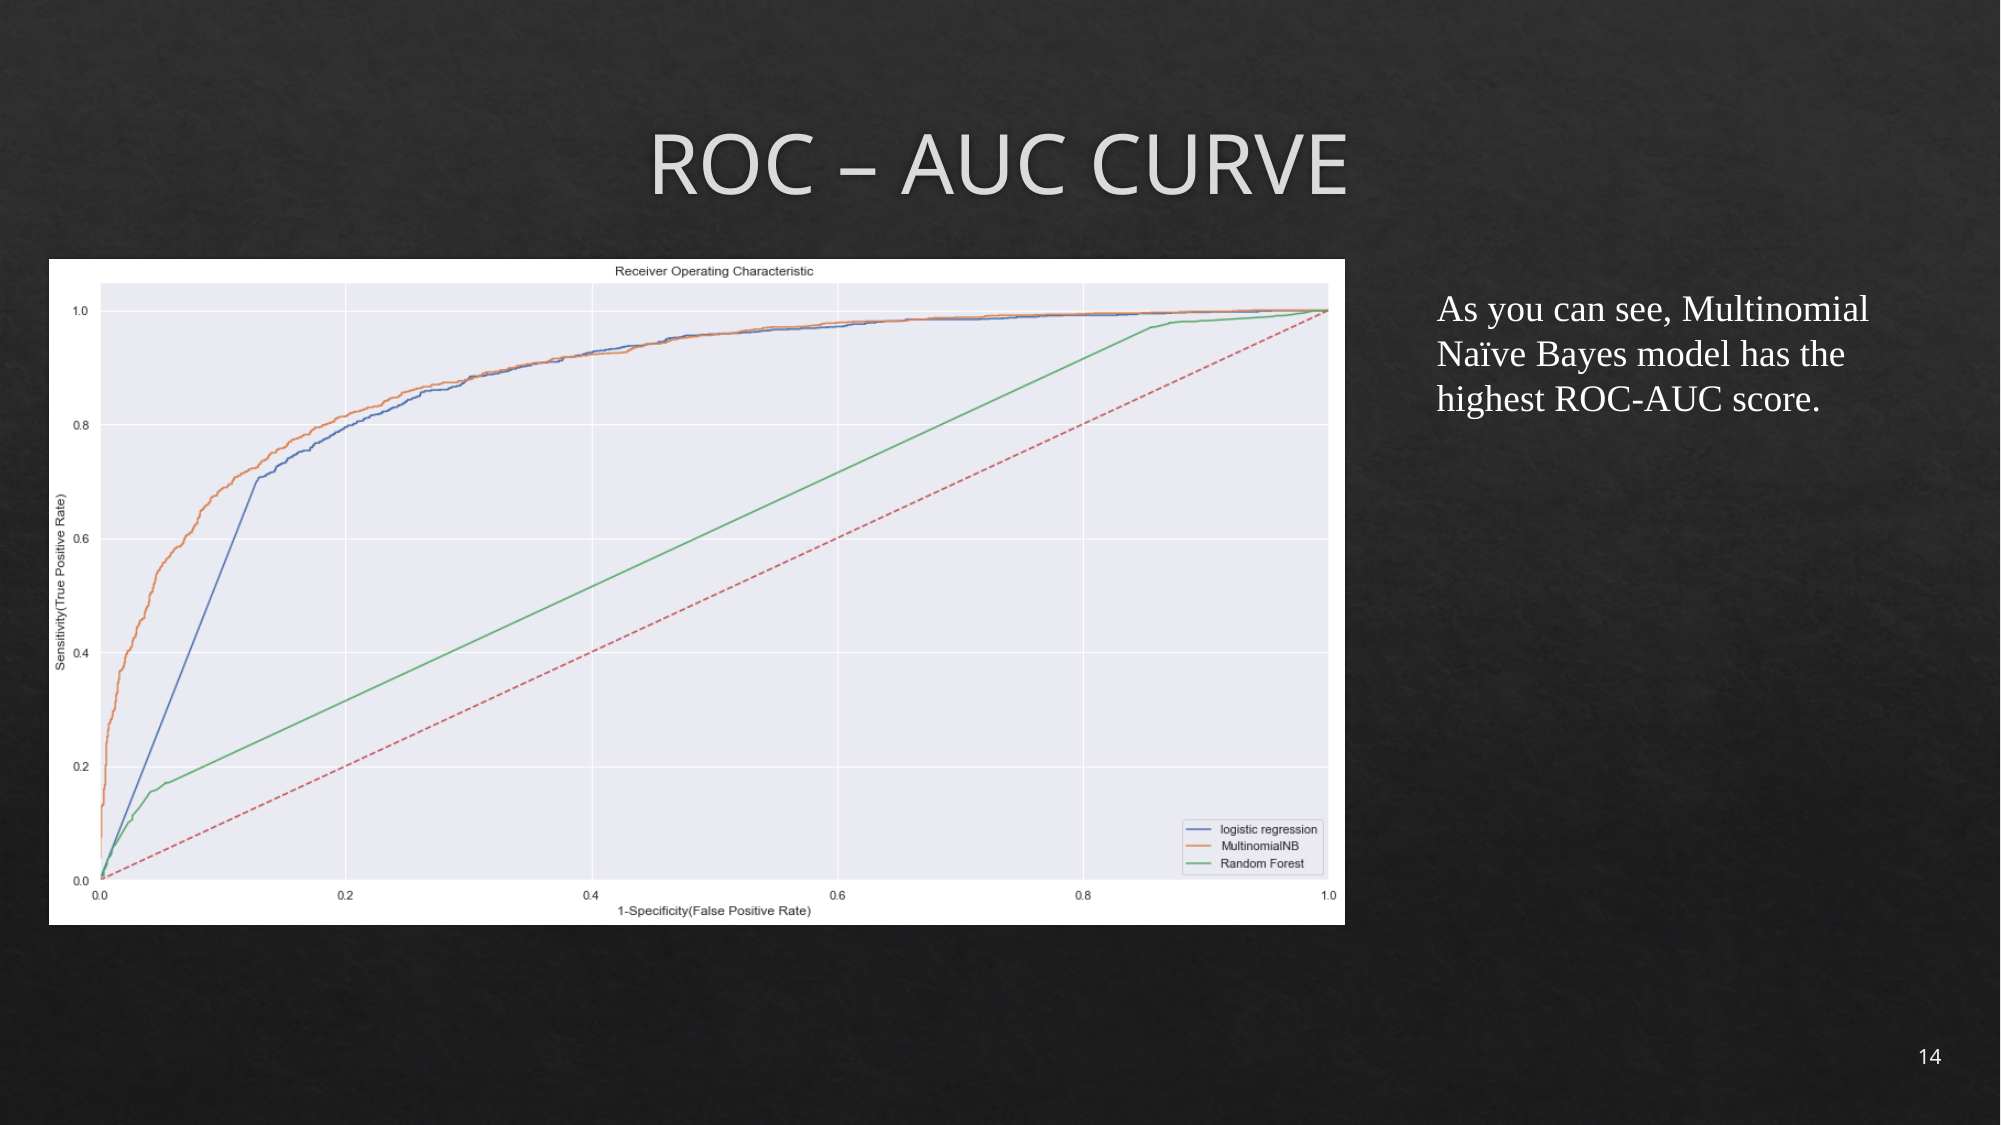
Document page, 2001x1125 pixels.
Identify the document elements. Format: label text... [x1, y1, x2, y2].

text_box As you can see, Multinomial Naïve Bayes model has the highest ROC-AUC score. [1421, 276, 1970, 427]
slide_number 14 [1832, 1028, 1957, 1088]
title ROC – AUC CURVE [149, 81, 1849, 241]
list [49, 258, 1346, 926]
